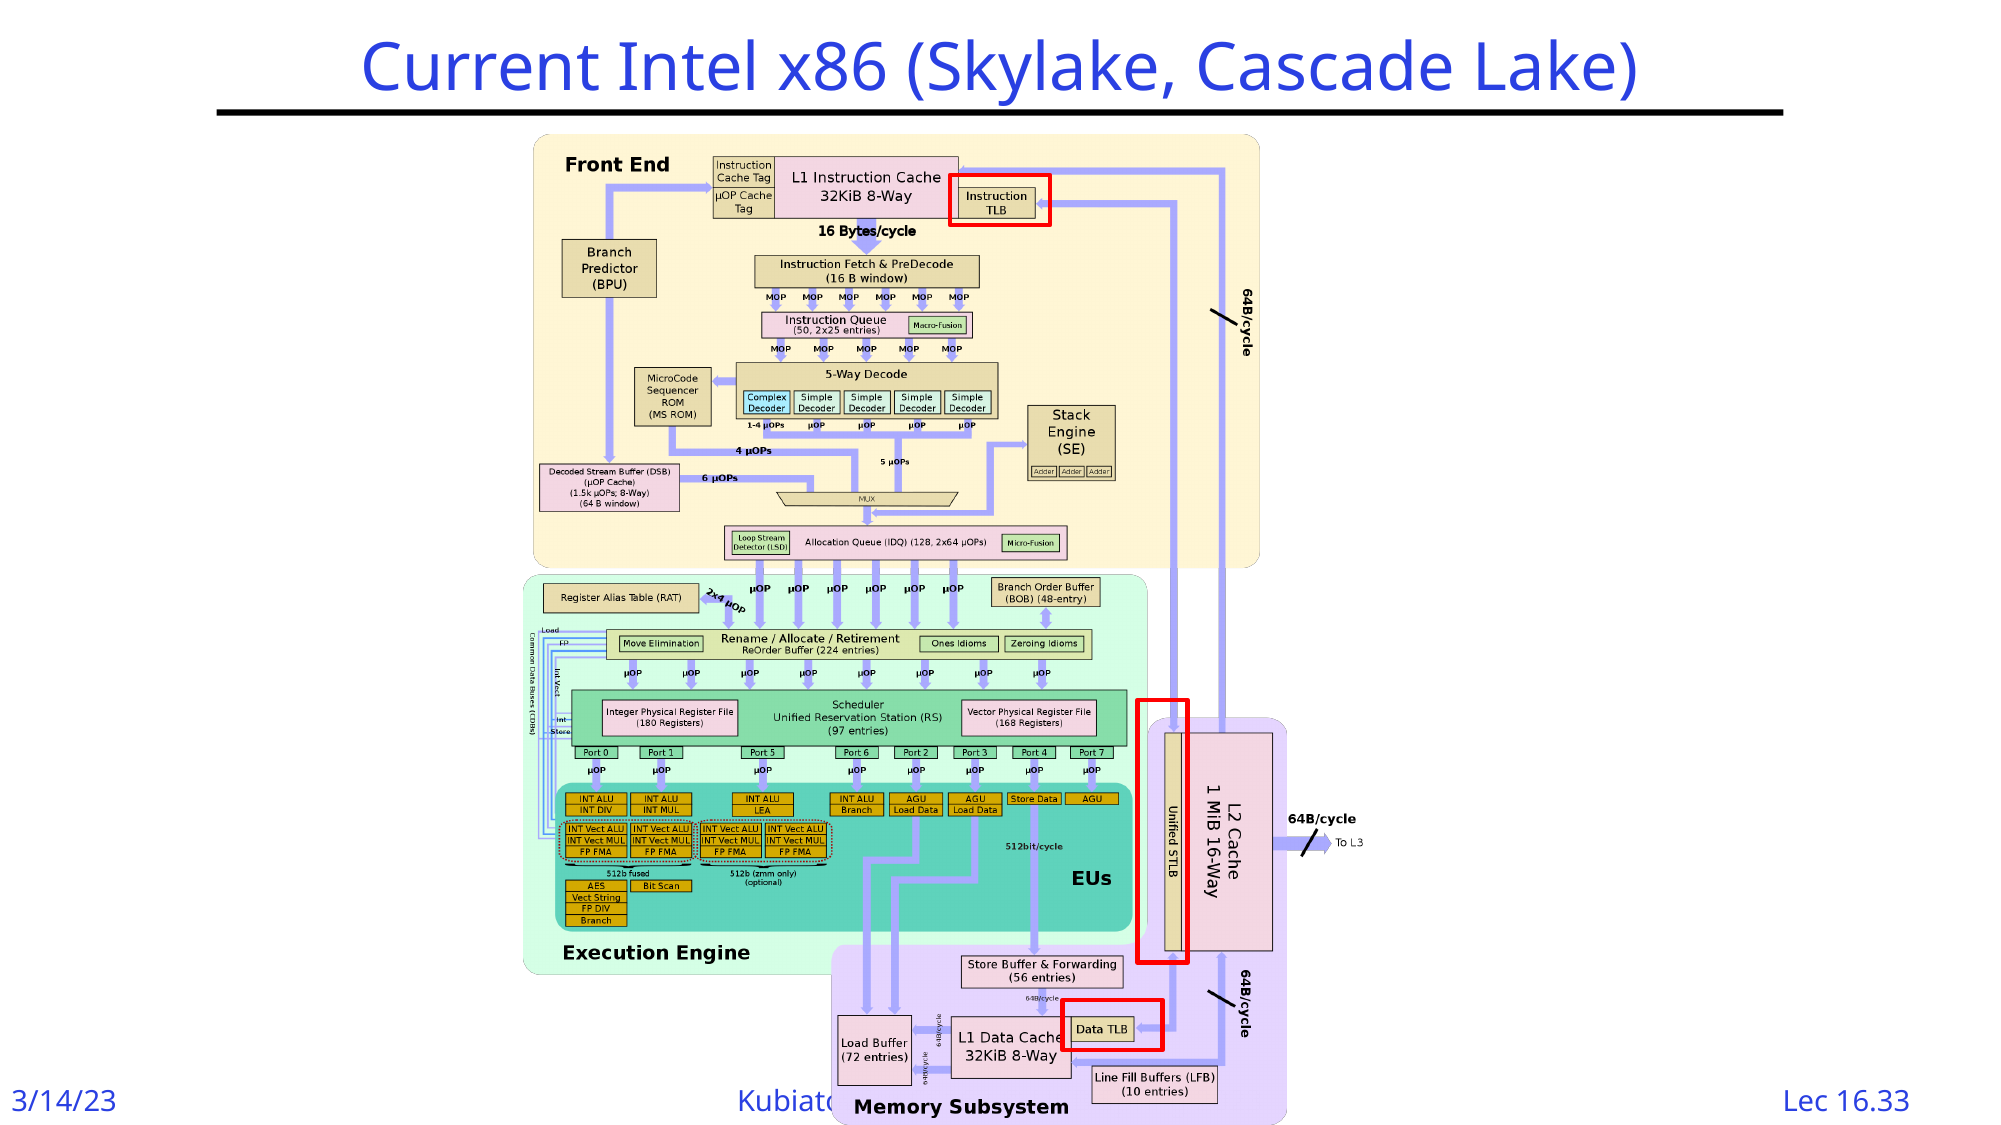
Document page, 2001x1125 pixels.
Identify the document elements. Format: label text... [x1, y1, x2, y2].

title Current Intel x86 (Skylake, Cascade Lake) [324, 24, 1675, 113]
picture [522, 134, 1363, 1125]
